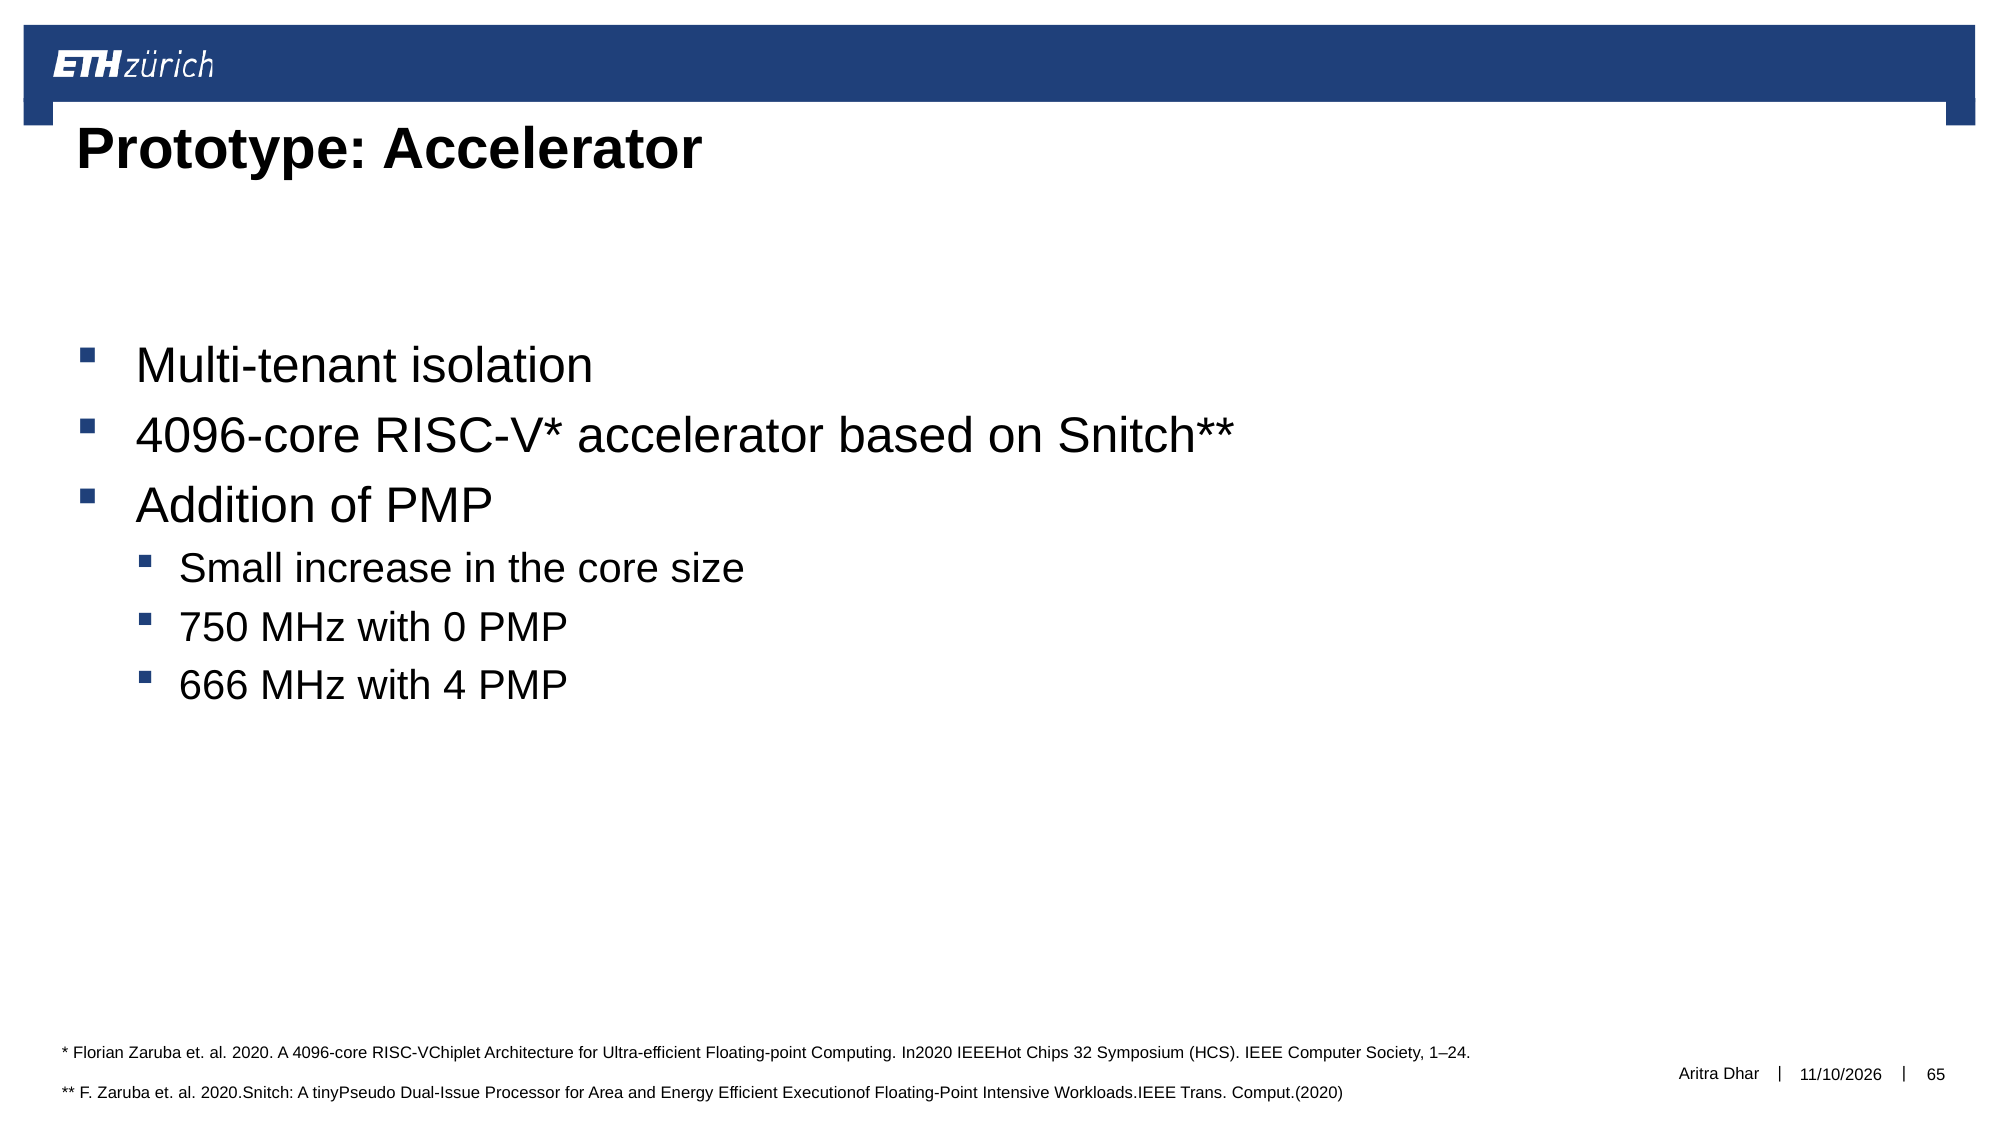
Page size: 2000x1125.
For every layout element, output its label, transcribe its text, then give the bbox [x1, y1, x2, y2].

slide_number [1790, 1034, 1892, 1112]
text_box * Florian Zaruba et. al. 2020. A 4096-core RISC-VChiplet Architecture for Ultra-efficient Floating-point Computing. In2020 IEEEHot Chips 32 Symposium (HCS). IEEE Computer Society, 1–24. ** F. Zaruba et. al. 2020.Snitch: A tinyPseudo Dual-Issue Processor for Area and Energy Efficient Executionof Floating-Point Intensive Workloads.IEEE Trans. Comput.(2020) [47, 1034, 1760, 1110]
list Multi-tenant isolation 4096-core RISC-V* accelerator based on Snitch** Addition of PMP Small increase in the core size 750 MHz with 0 PMP 666 MHz with 4 PMP [53, 332, 1946, 1023]
slide_number 65 [1906, 1034, 1966, 1112]
title Prototype: Accelerator [53, 101, 1946, 262]
